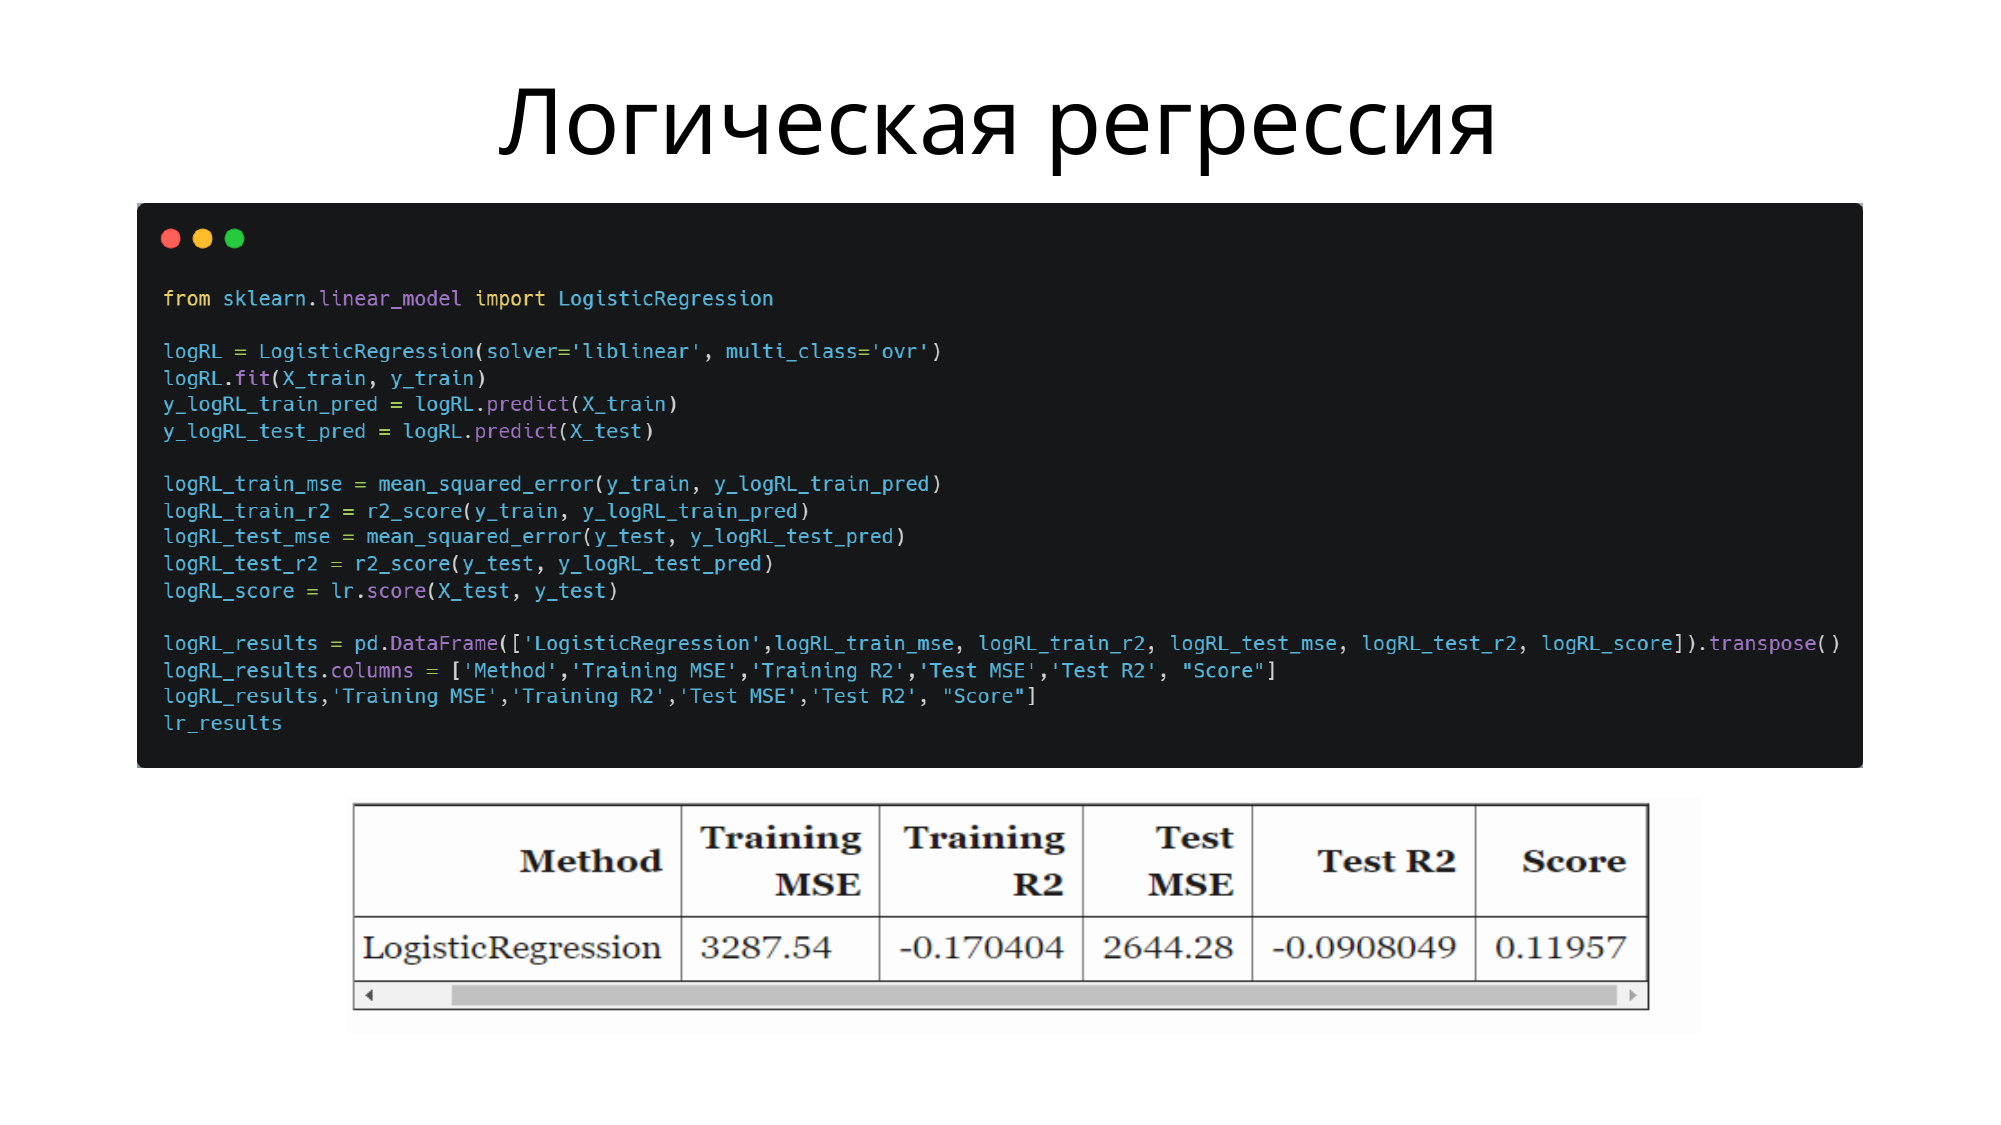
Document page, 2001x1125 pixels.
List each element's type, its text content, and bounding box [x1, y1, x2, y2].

picture [345, 797, 1702, 1034]
title Логическая регрессия [137, 59, 1863, 189]
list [137, 203, 1863, 768]
